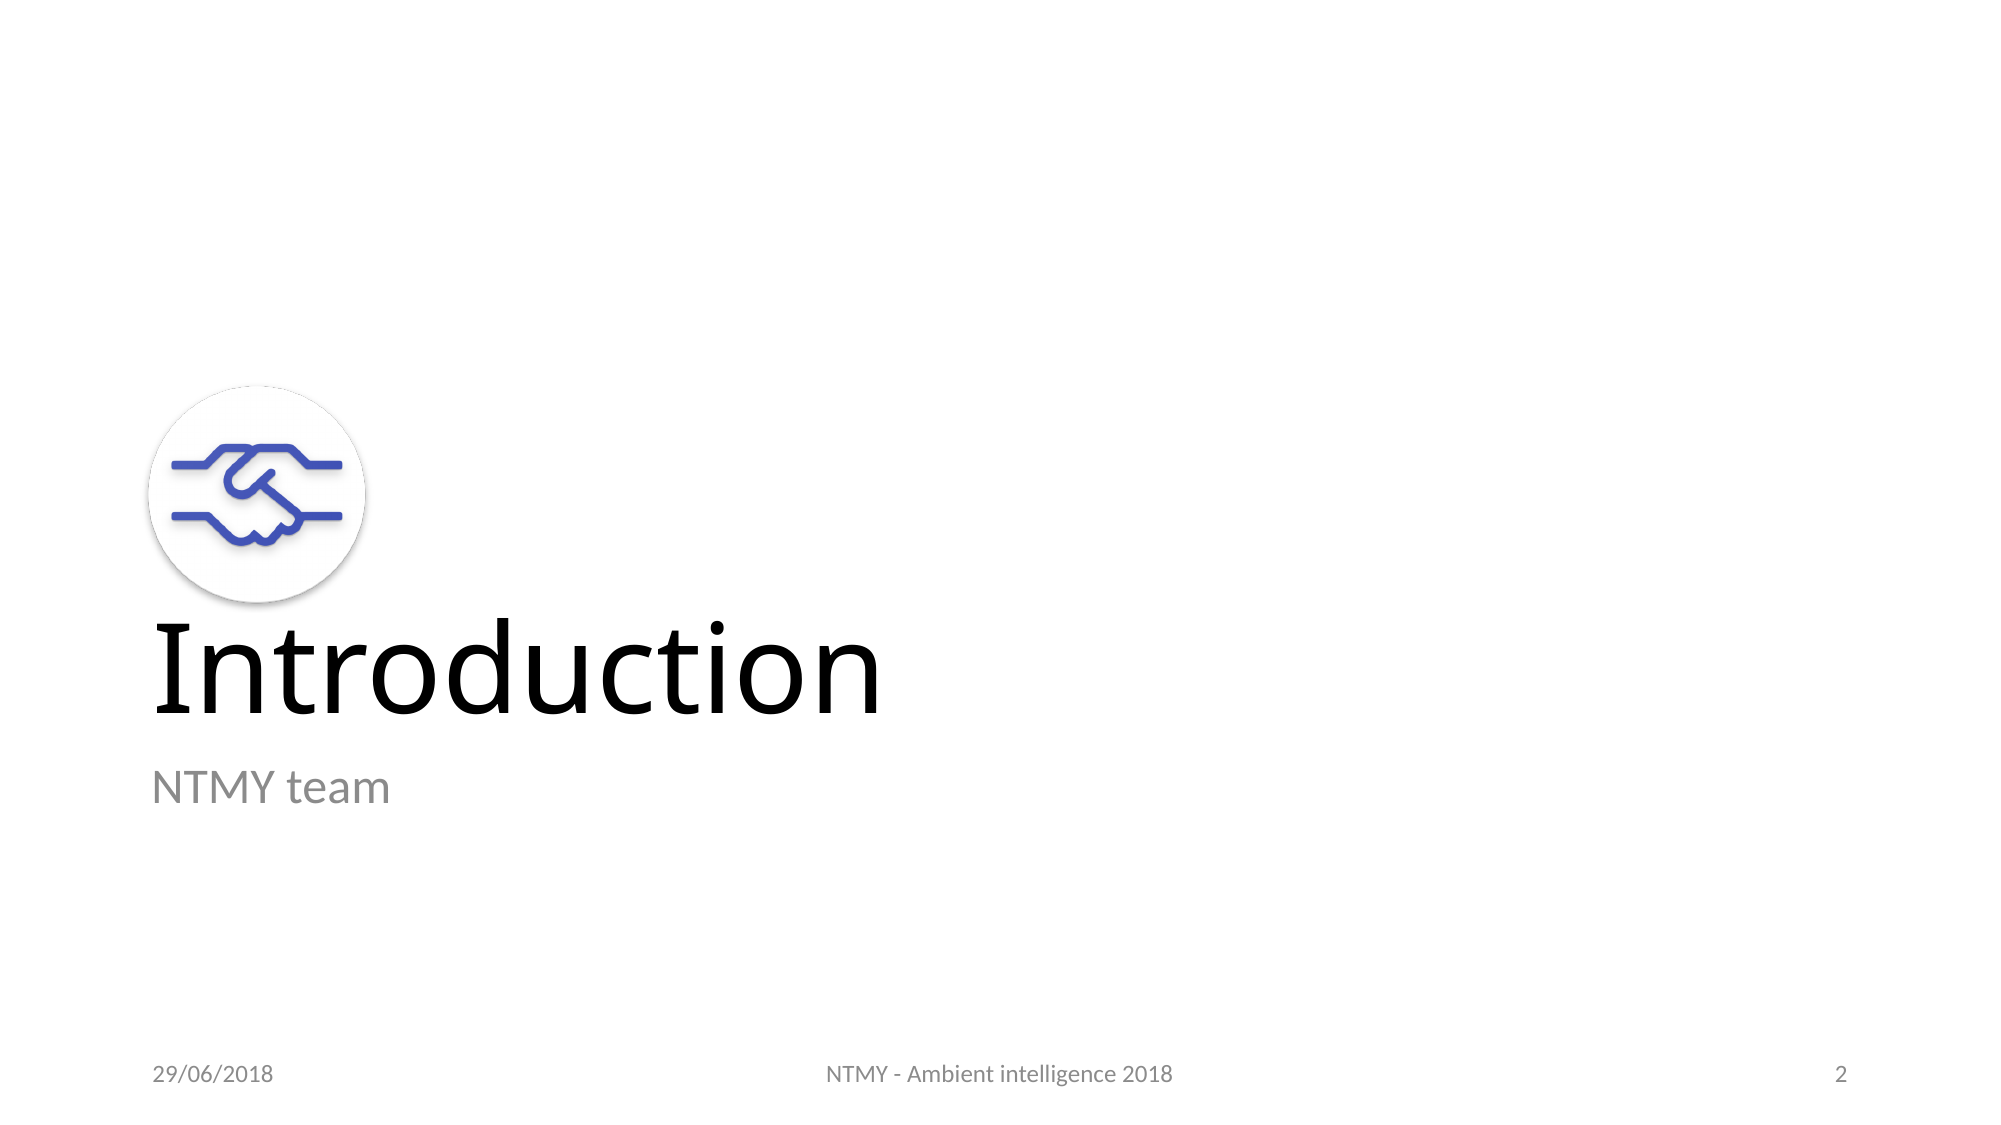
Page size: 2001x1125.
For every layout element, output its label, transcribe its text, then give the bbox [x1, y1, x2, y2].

list NTMY team [136, 752, 1862, 999]
footer NTMY - Ambient intelligence 2018 [662, 1042, 1338, 1103]
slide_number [137, 1042, 588, 1103]
title Introduction [137, 280, 1862, 749]
slide_number 2 [1412, 1042, 1863, 1103]
